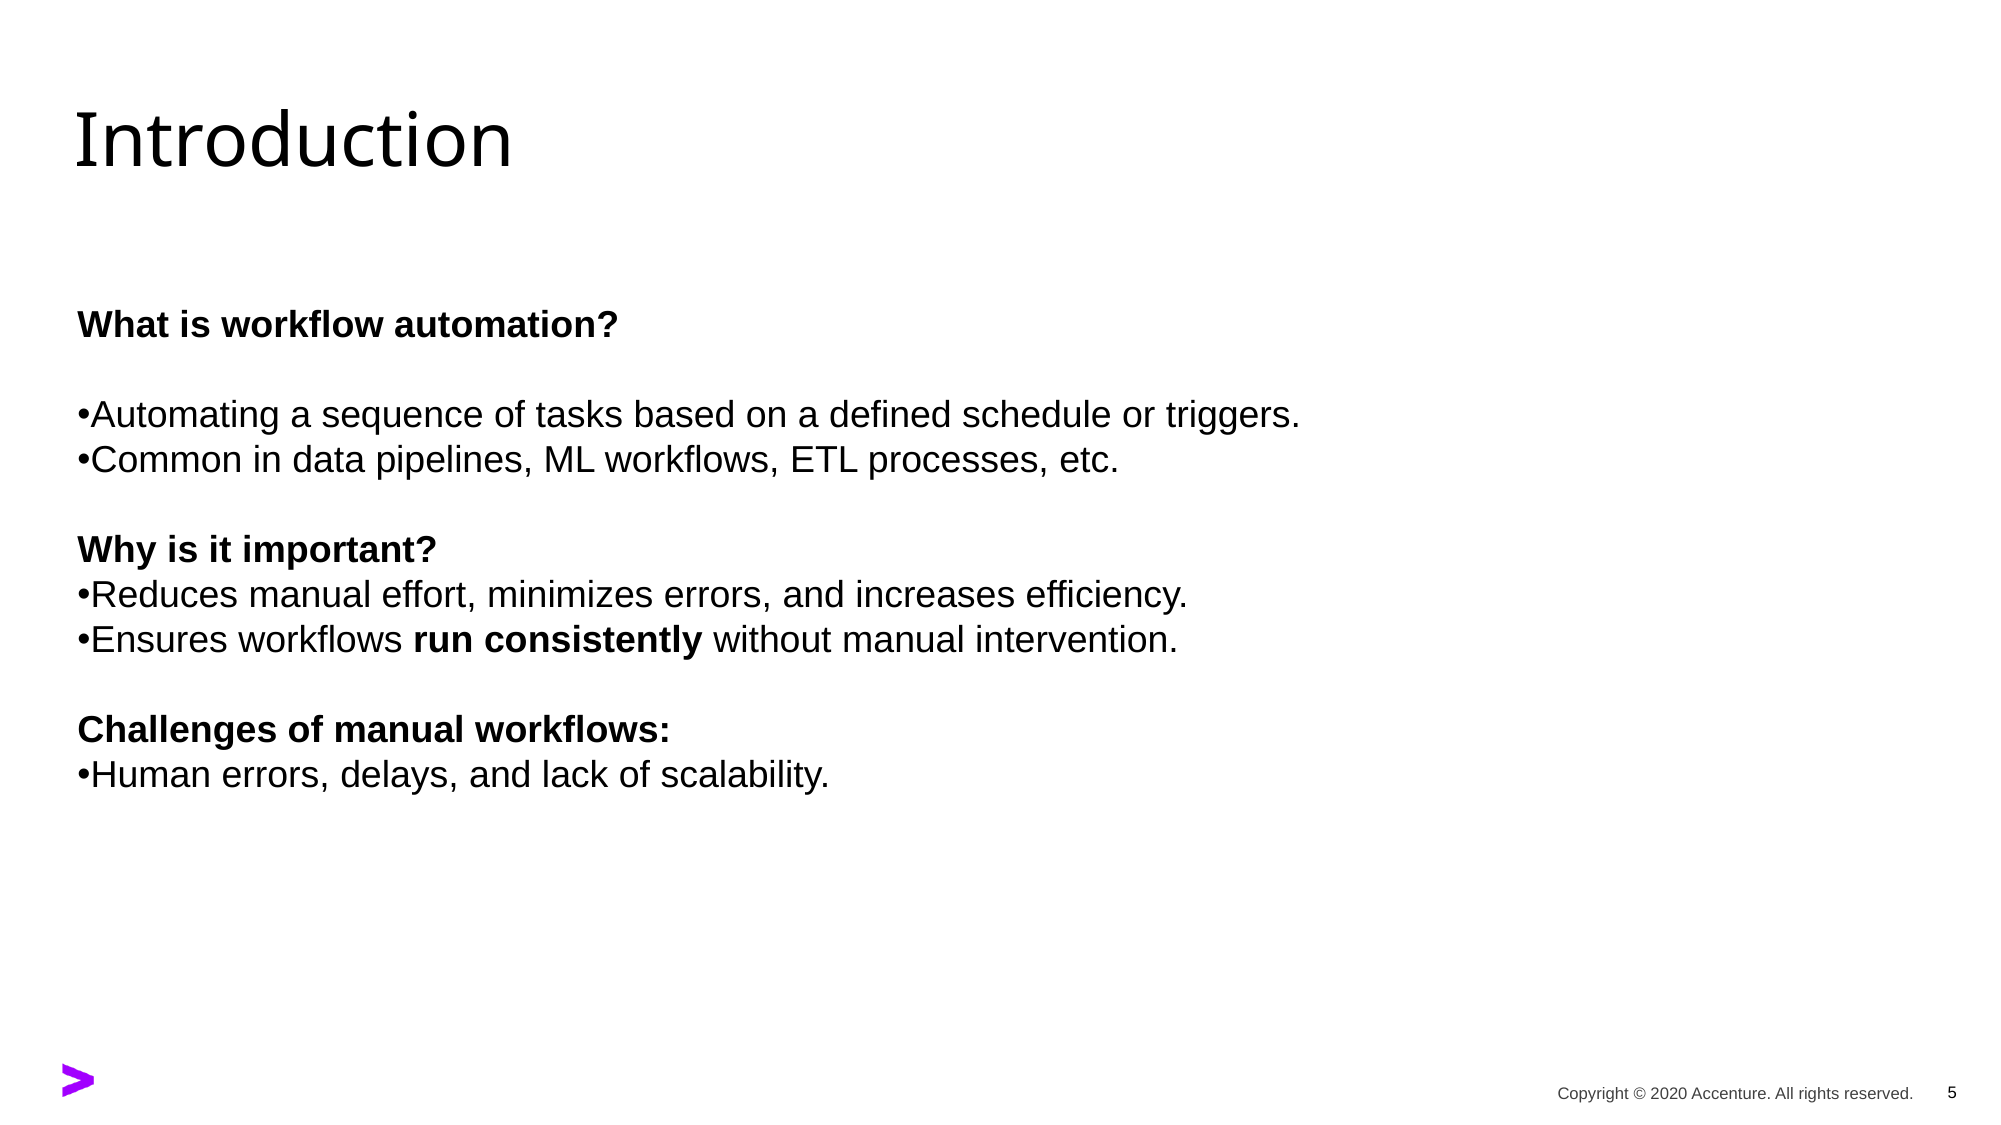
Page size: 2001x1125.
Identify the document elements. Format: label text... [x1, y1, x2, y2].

title Introduction [61, 63, 1937, 225]
slide_number 5 [1921, 1075, 1984, 1110]
picture [62, 1063, 94, 1097]
list What is workflow automation? Automating a sequence of tasks based on a defined schedule or triggers. Common in data pipelines, ML workflows, ETL processes, etc. Why is it important? Reduces manual effort, minimizes errors, and increases efficiency. Ensures workflows run consistently without manual intervention. Challenges of manual workflows: Human errors, delays, and lack of scalability. [62, 244, 1834, 897]
